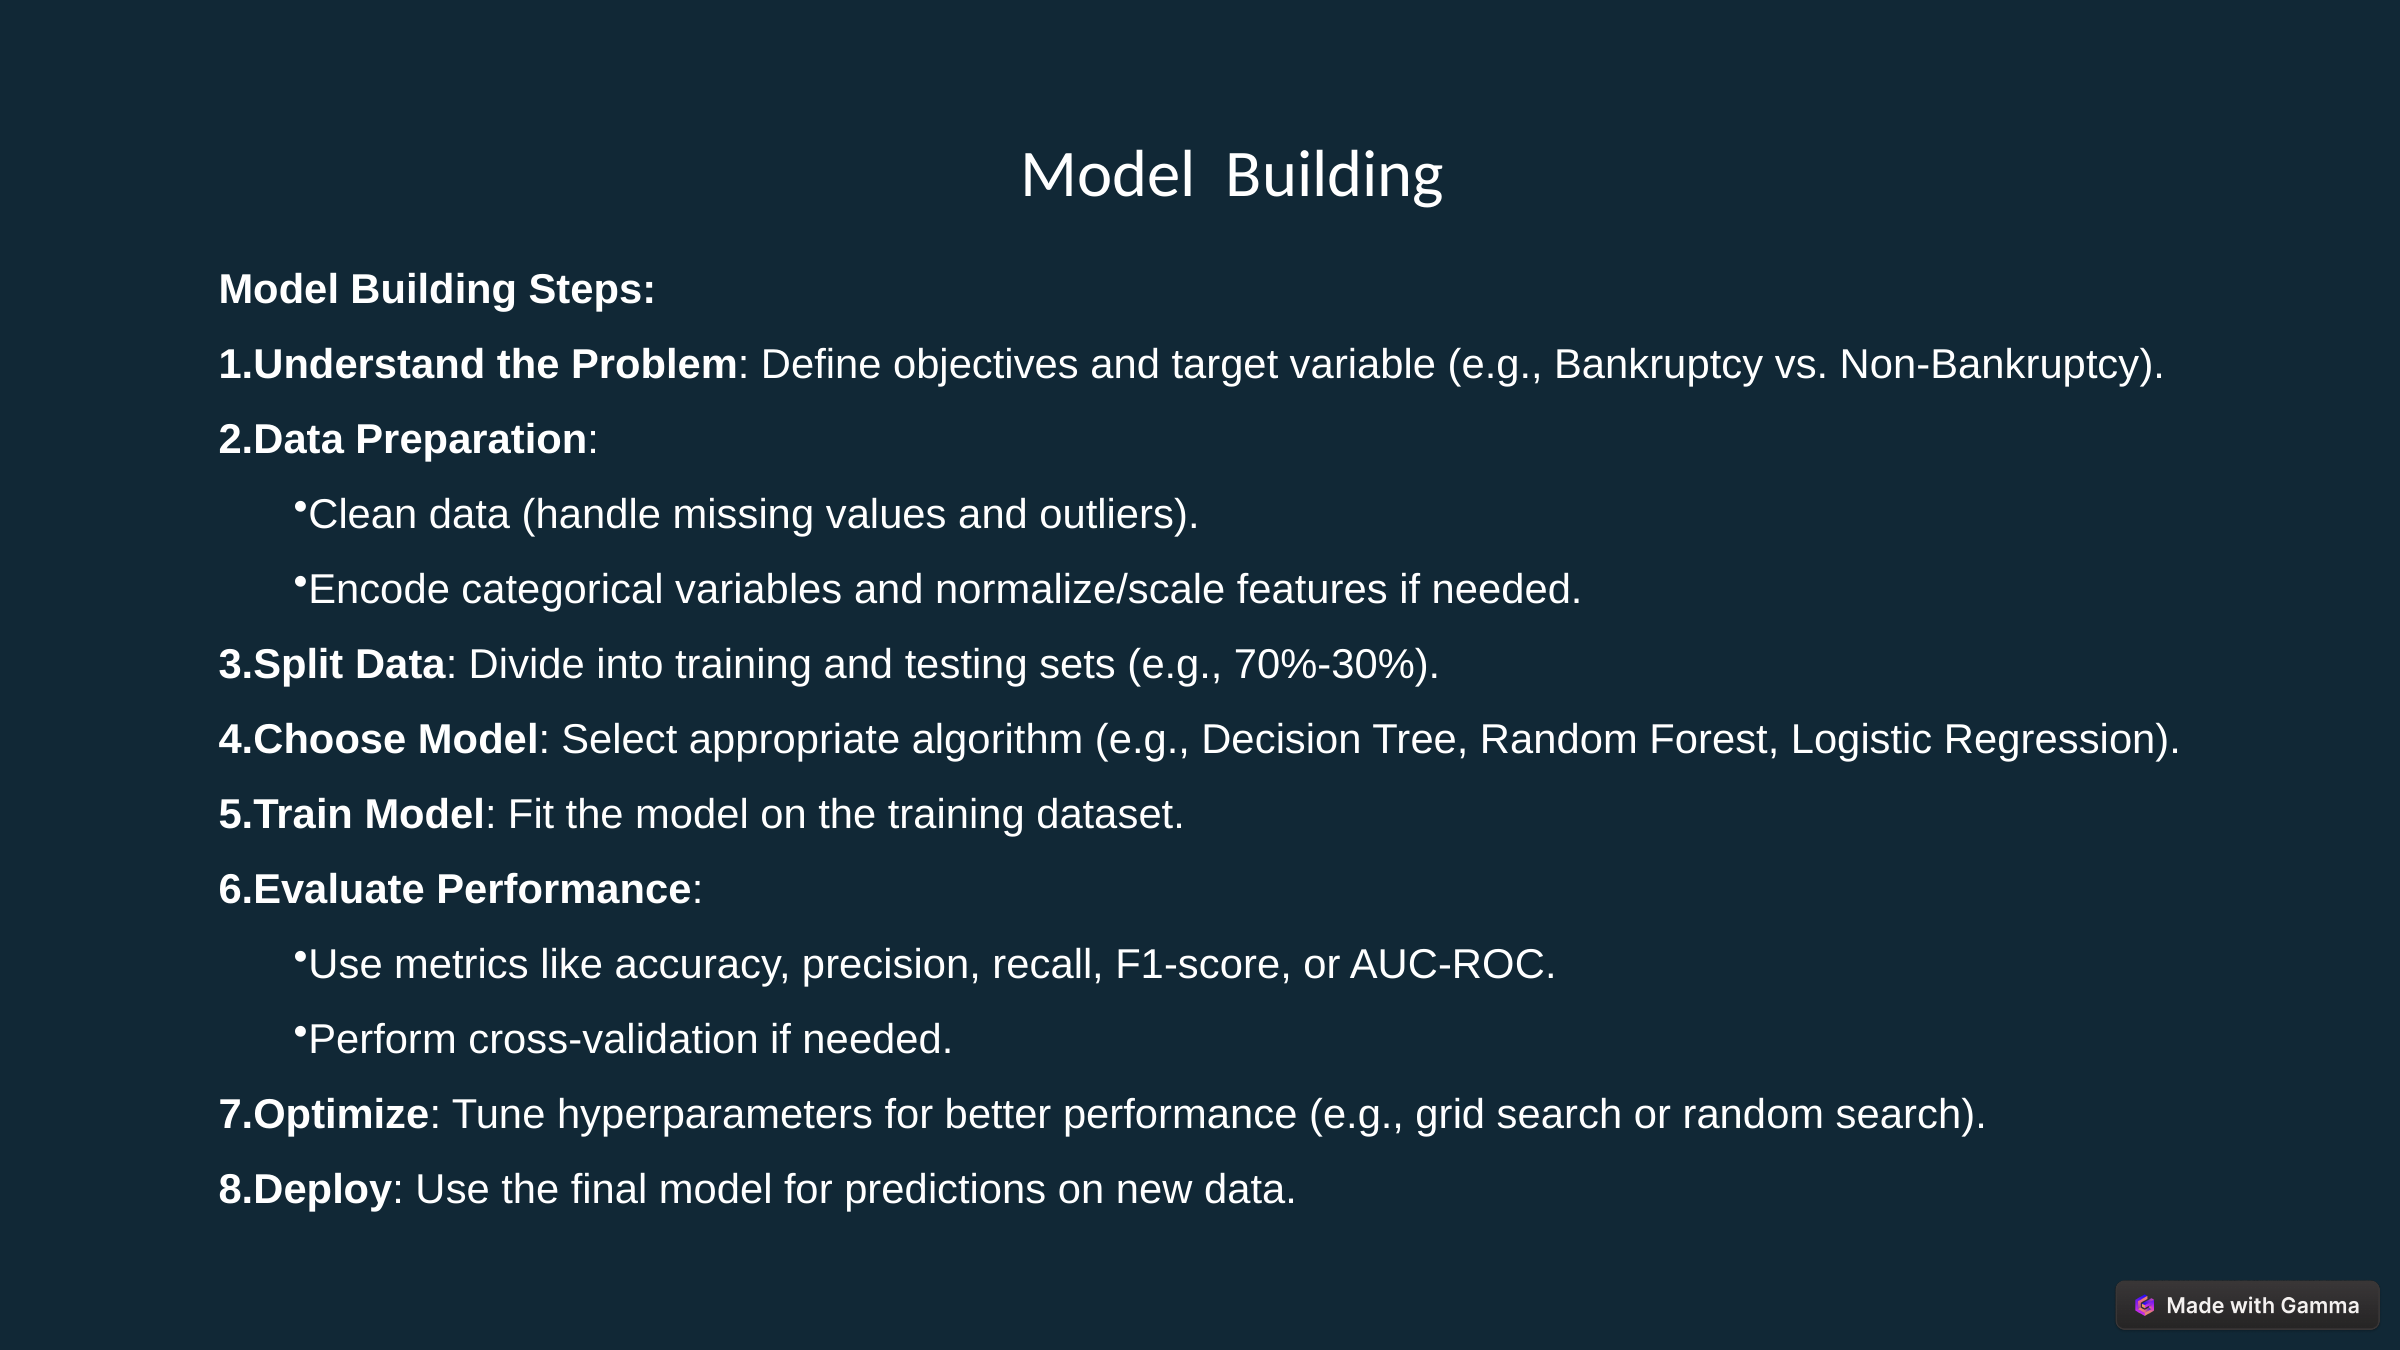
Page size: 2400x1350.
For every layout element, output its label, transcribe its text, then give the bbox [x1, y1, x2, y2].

text_box Model Building Steps: Understand the Problem: Define objectives and target variable (e.g., Bankruptcy vs. Non-Bankruptcy). Data Preparation: Clean data (handle missing values and outliers). Encode categorical variables and normalize/scale features if needed. Split Data: Divide into training and testing sets (e.g., 70%-30%). Choose Model: Select appropriate algorithm (e.g., Decision Tree, Random Forest, Logistic Regression). Train Model: Fit the model on the training dataset. Evaluate Performance: Use metrics like accuracy, precision, recall, F1-score, or AUC-ROC. Perform cross-validation if needed. Optimize: Tune hyperparameters for better performance (e.g., grid search or random search). Deploy: Use the final model for predictions on new data. [203, 229, 2209, 1220]
text_box Model Building [199, 122, 2266, 217]
picture [2106, 1271, 2389, 1339]
